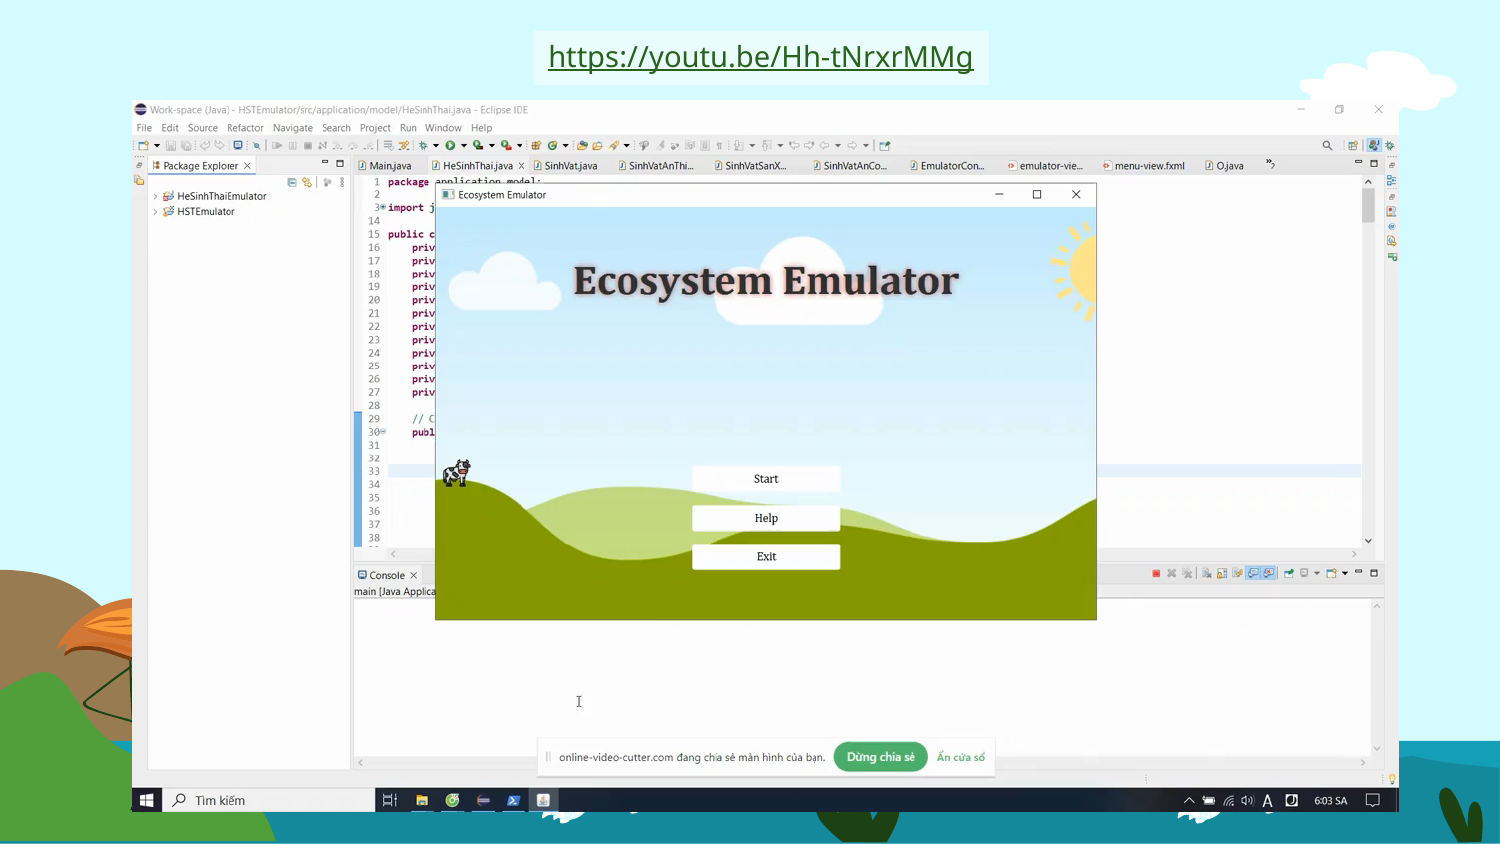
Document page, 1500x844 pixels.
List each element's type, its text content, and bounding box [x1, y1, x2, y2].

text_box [131, 99, 1400, 813]
text_box https://youtu.be/Hh-tNrxrMMg [533, 30, 989, 86]
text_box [56, 501, 126, 813]
